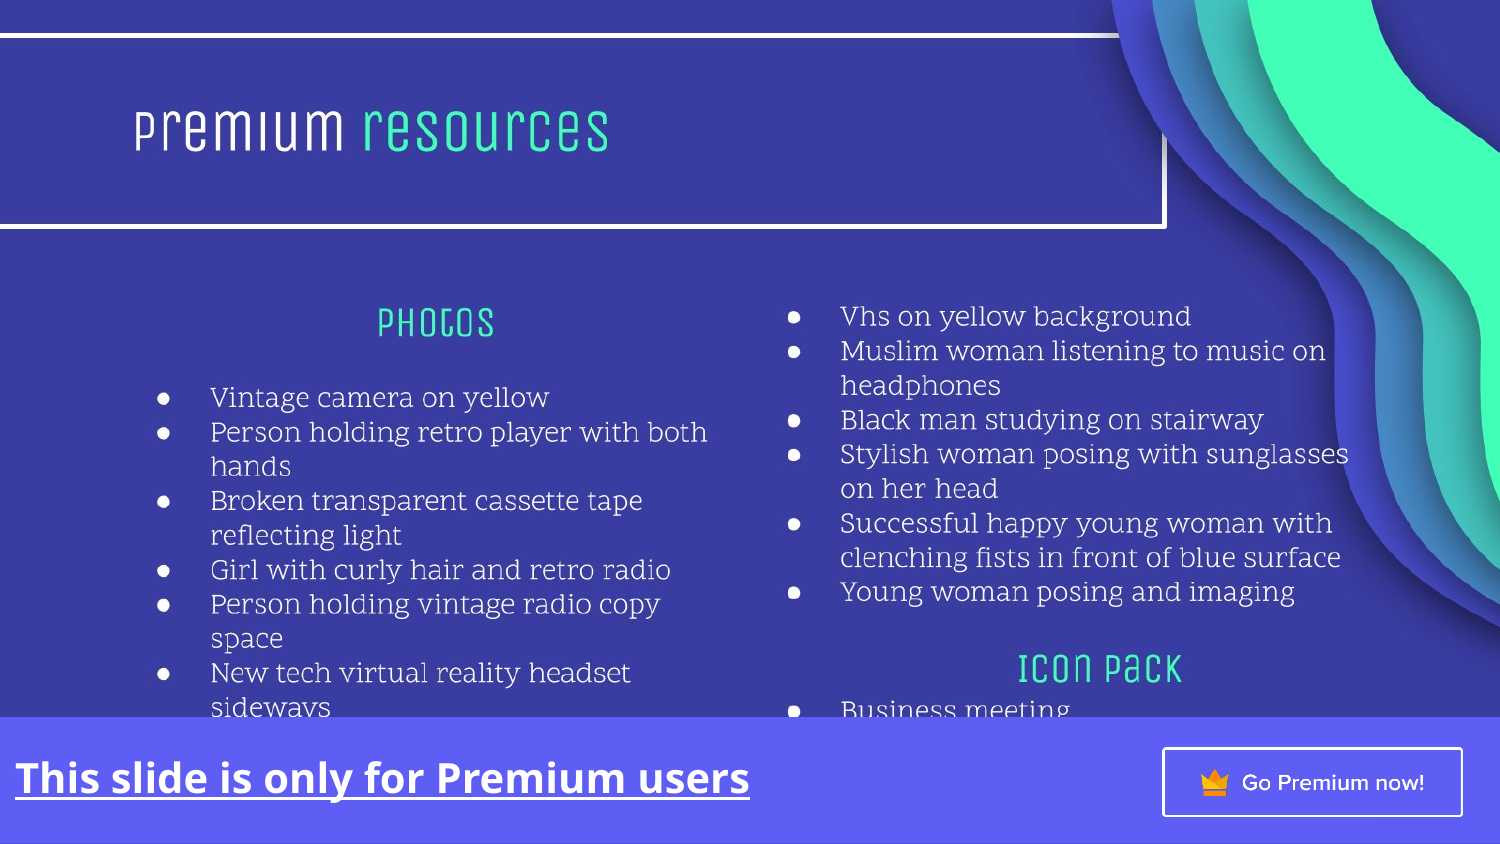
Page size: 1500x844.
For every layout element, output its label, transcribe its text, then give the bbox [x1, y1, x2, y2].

picture [1162, 747, 1463, 817]
picture [0, 0, 1500, 717]
text_box This slide is only for Premium users [0, 717, 1500, 844]
